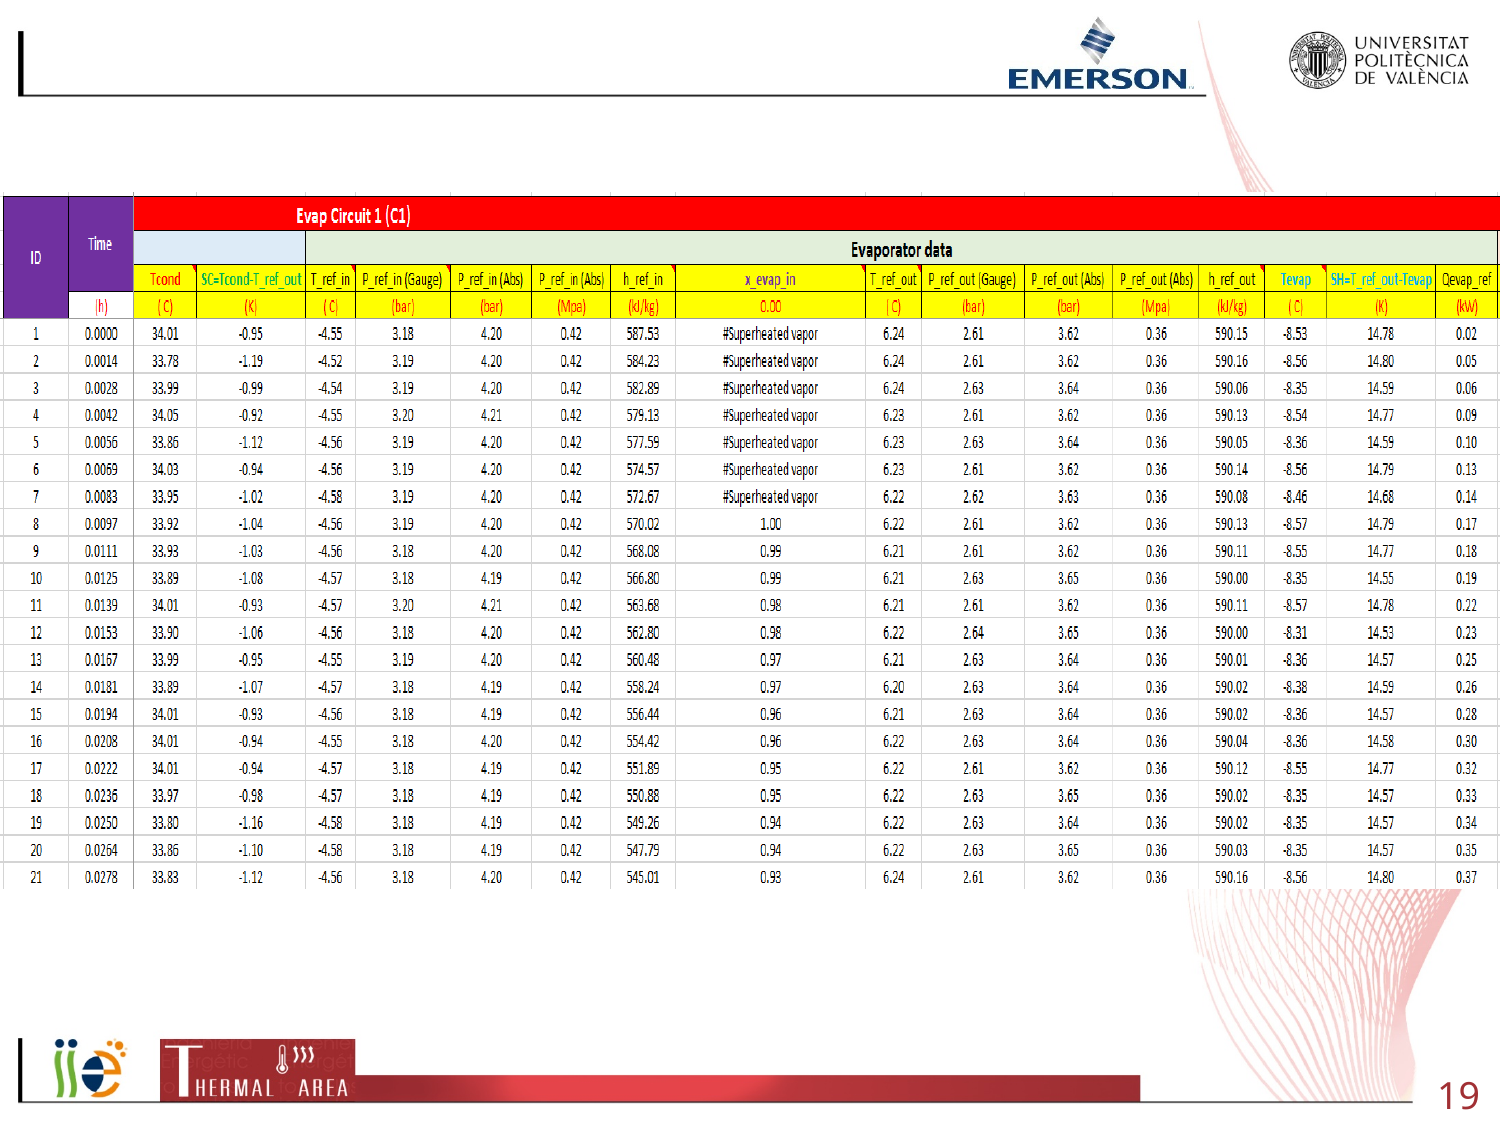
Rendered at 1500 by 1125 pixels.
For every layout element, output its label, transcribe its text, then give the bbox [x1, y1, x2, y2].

picture [0, 0, 1500, 1125]
text_box 19 [1417, 1064, 1500, 1125]
